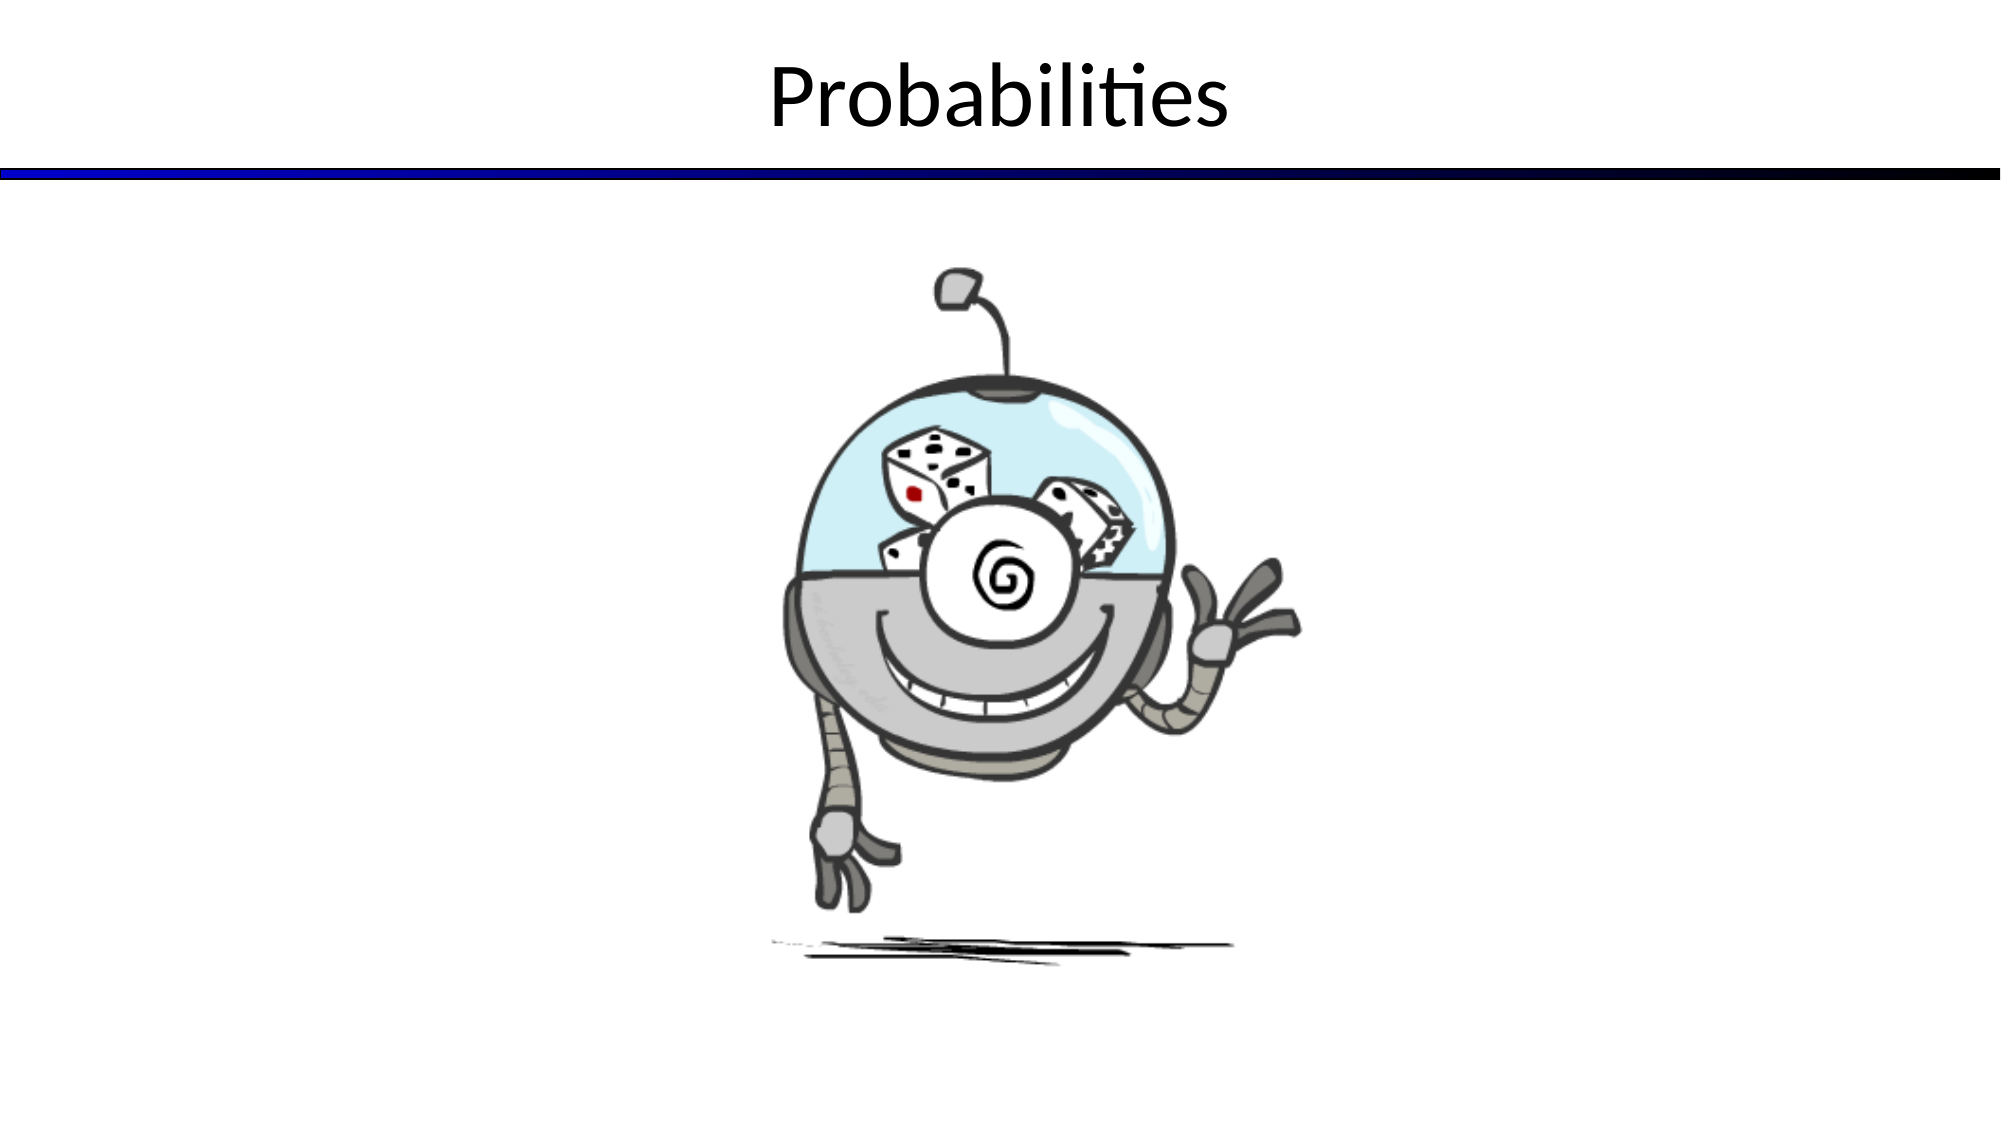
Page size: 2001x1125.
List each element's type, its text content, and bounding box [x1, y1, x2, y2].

picture [682, 249, 1351, 1014]
title Probabilities [0, 0, 2000, 184]
